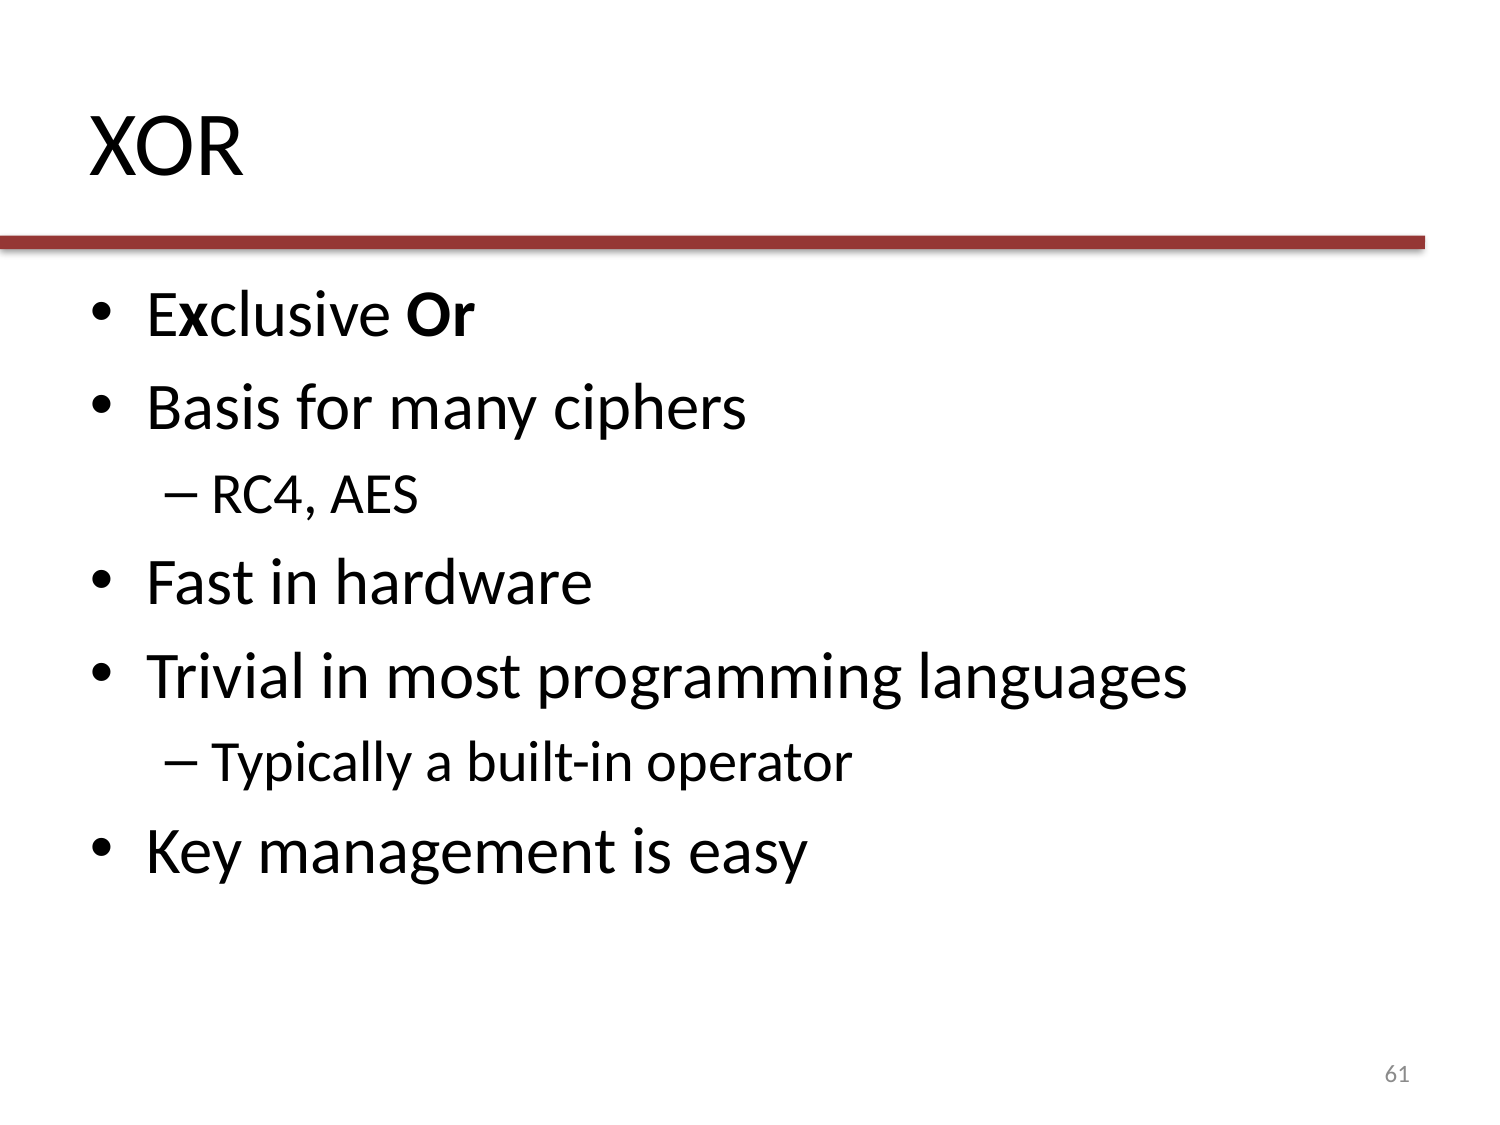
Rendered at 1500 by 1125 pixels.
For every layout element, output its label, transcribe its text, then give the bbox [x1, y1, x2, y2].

text_box XOR [75, 45, 1425, 233]
text_box Exclusive Or Basis for many ciphers RC4, AES Fast in hardware Trivial in most programming languages Typically a built-in operator Key management is easy [75, 262, 1425, 1005]
text_box <number> [1074, 1042, 1425, 1103]
